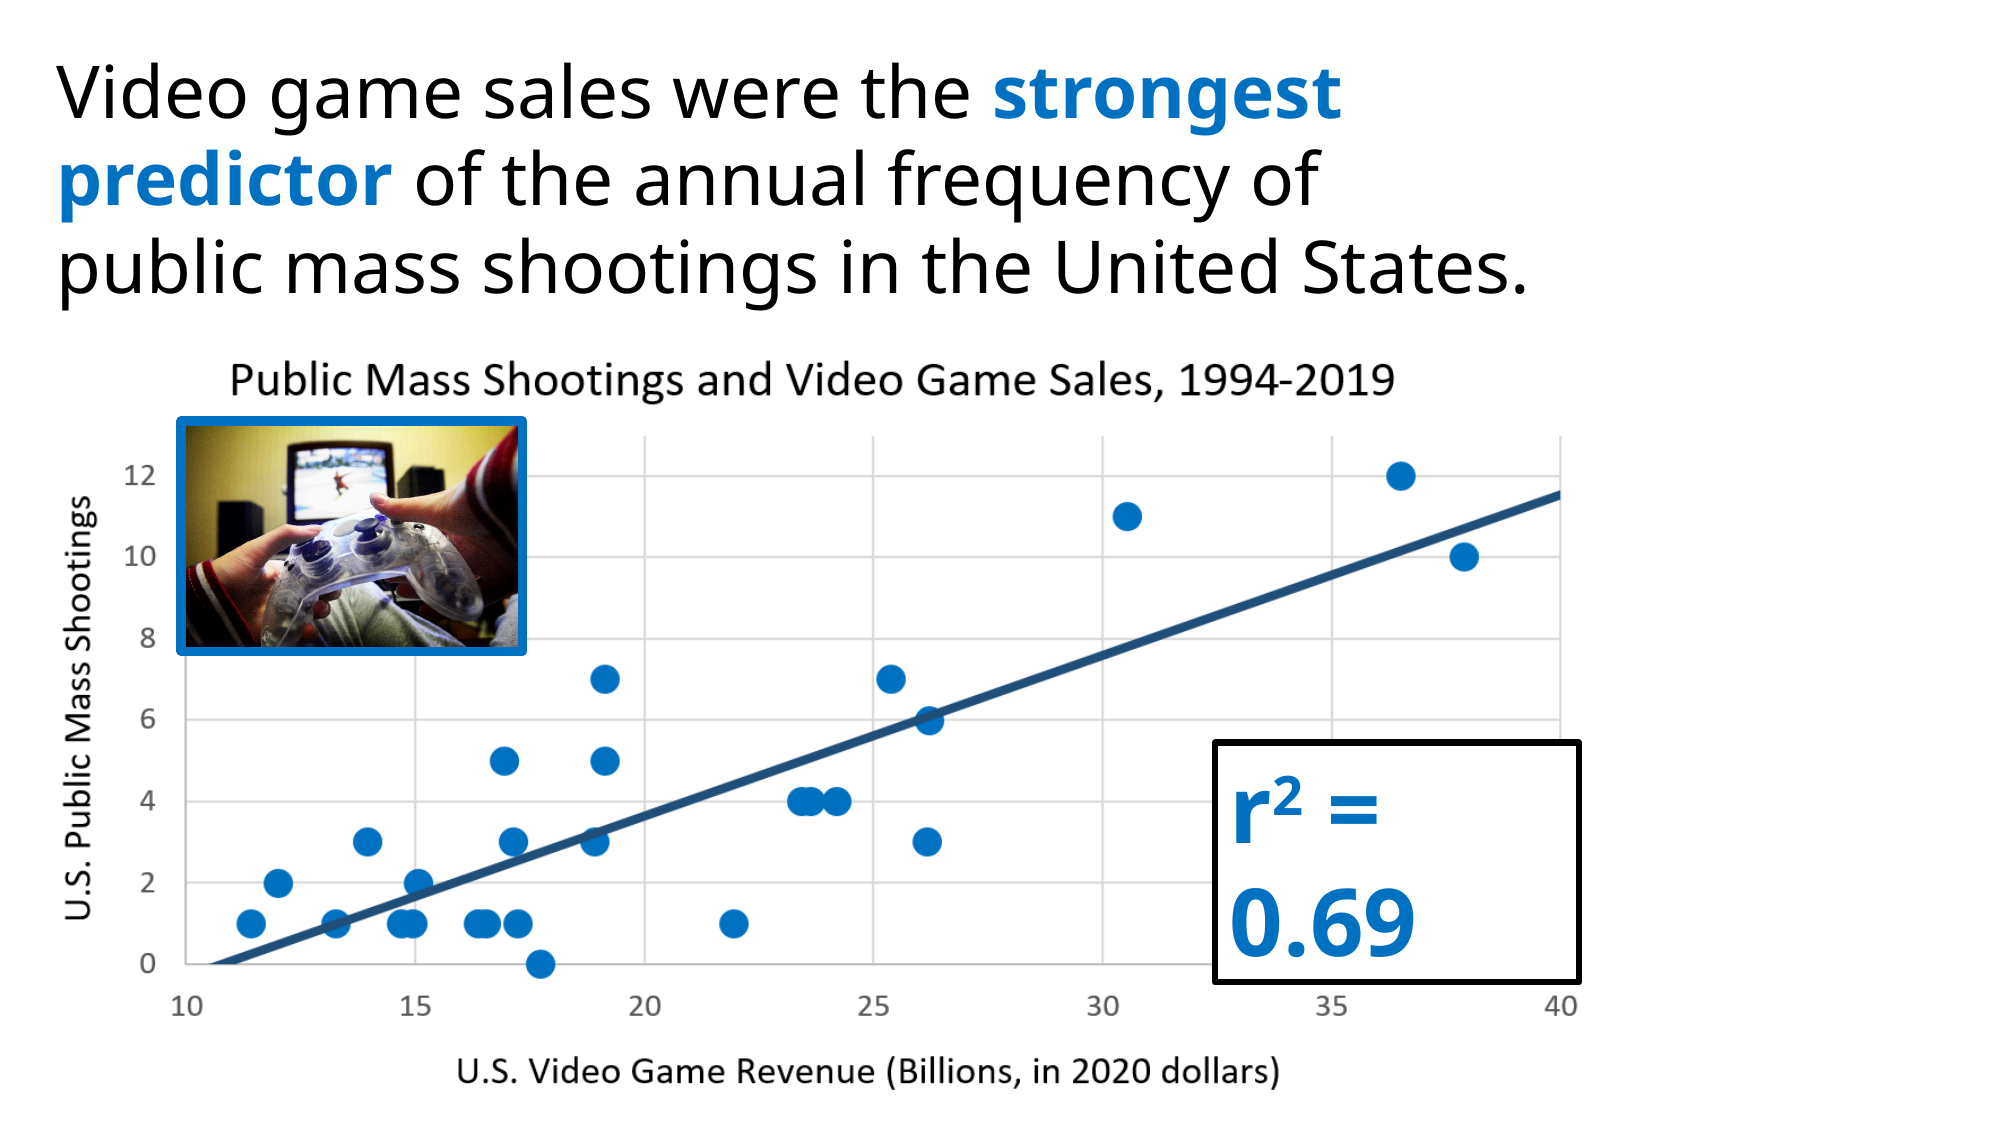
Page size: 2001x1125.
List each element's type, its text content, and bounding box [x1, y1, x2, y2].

picture [24, 317, 1609, 1118]
text_box Video game sales were the strongest predictor of the annual frequency of public mass shootings in the United States. [42, 37, 1547, 312]
